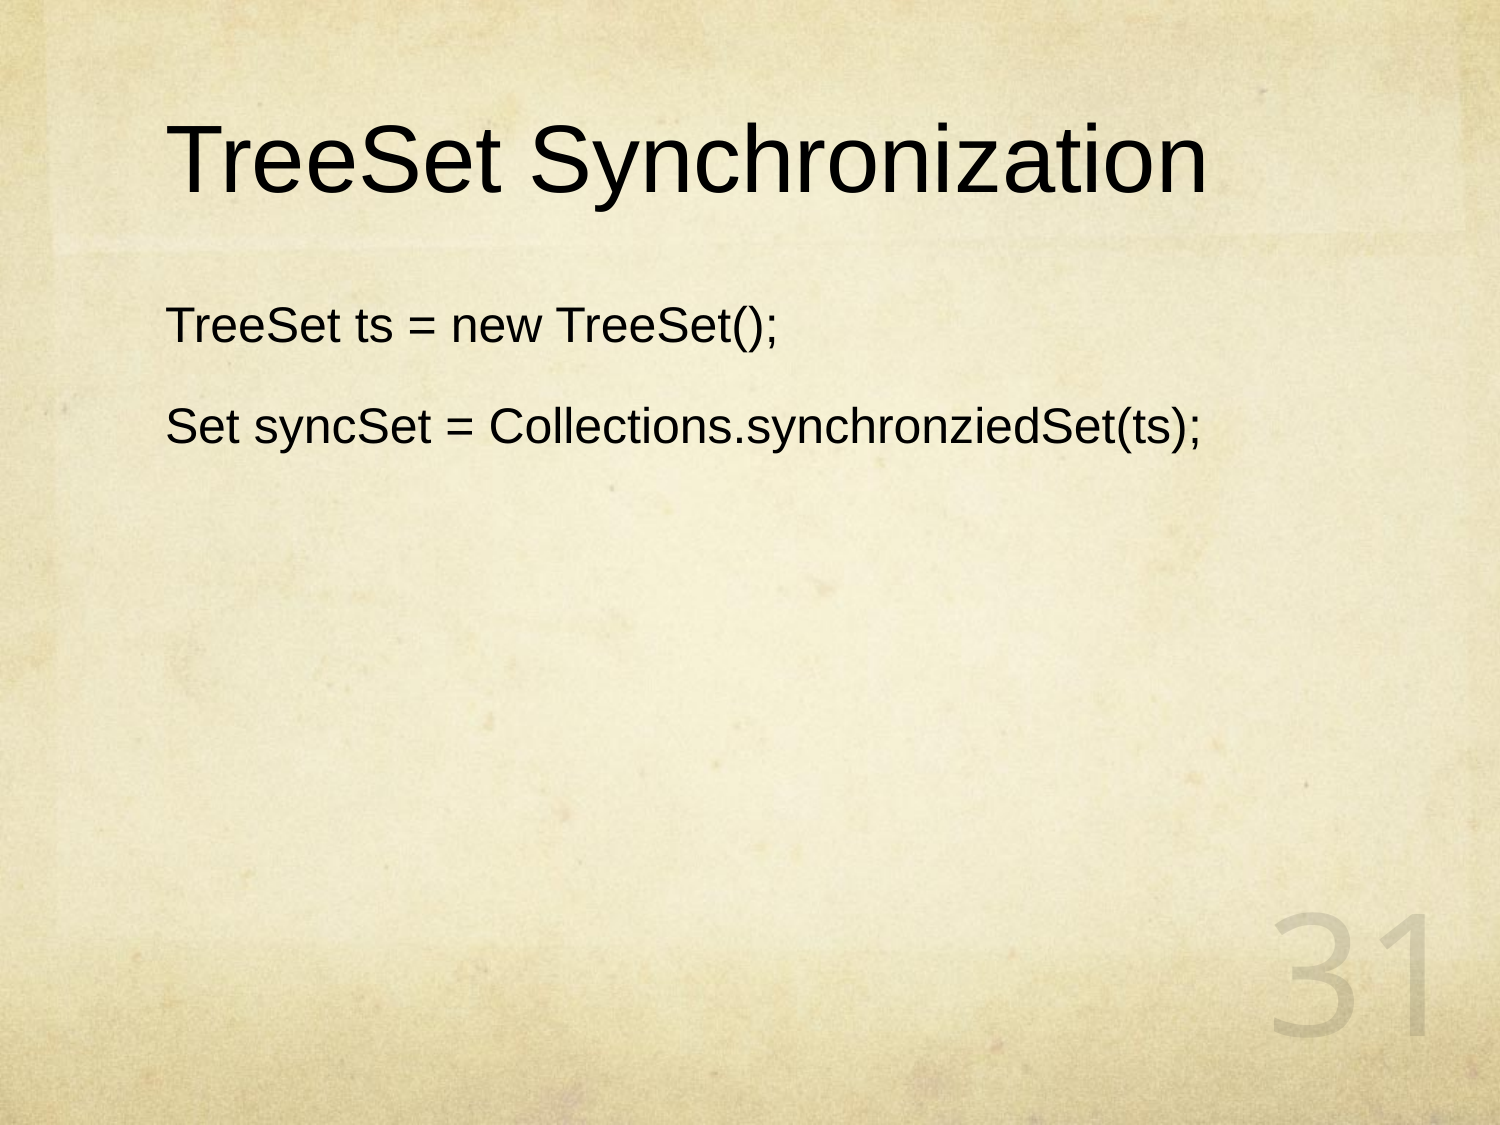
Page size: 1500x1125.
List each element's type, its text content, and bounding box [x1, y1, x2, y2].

list TreeSet ts = new TreeSet(); Set syncSet = Collections.synchronziedSet(ts); [150, 284, 1350, 950]
slide_number 31 [1233, 898, 1478, 1038]
title TreeSet Synchronization [150, 82, 1350, 225]
picture [0, 0, 1500, 1125]
